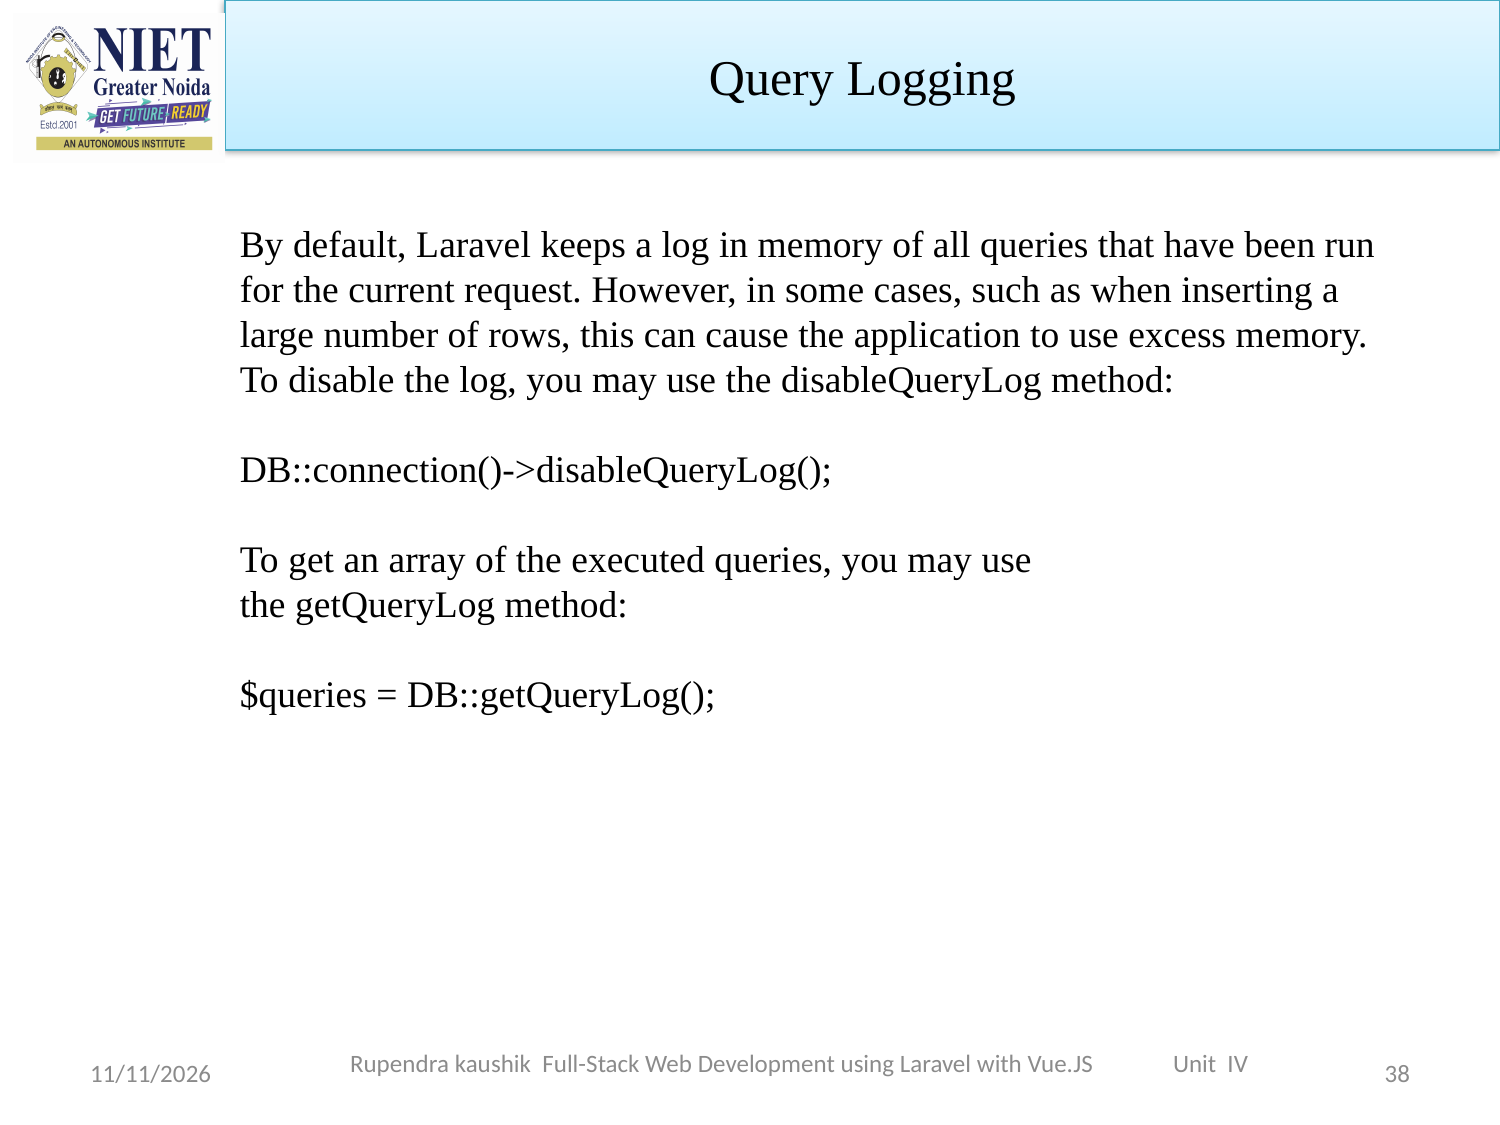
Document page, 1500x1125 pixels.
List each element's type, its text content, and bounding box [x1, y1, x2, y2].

text_box By default, Laravel keeps a log in memory of all queries that have been run for the current request. However, in some cases, such as when inserting a large number of rows, this can cause the application to use excess memory. To disable the log, you may use the disableQueryLog method: DB::connection()->disableQueryLog(); To get an array of the executed queries, you may use the getQueryLog method: $queries = DB::getQueryLog(); [224, 212, 1425, 723]
footer Rupendra kaushik Full-Stack Web Development using Laravel with Vue.JS Unit IV [312, 1032, 1288, 1093]
text_box Query Logging [224, 0, 1500, 151]
picture [13, 13, 226, 163]
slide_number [75, 1042, 425, 1103]
slide_number 38 [1074, 1042, 1425, 1103]
